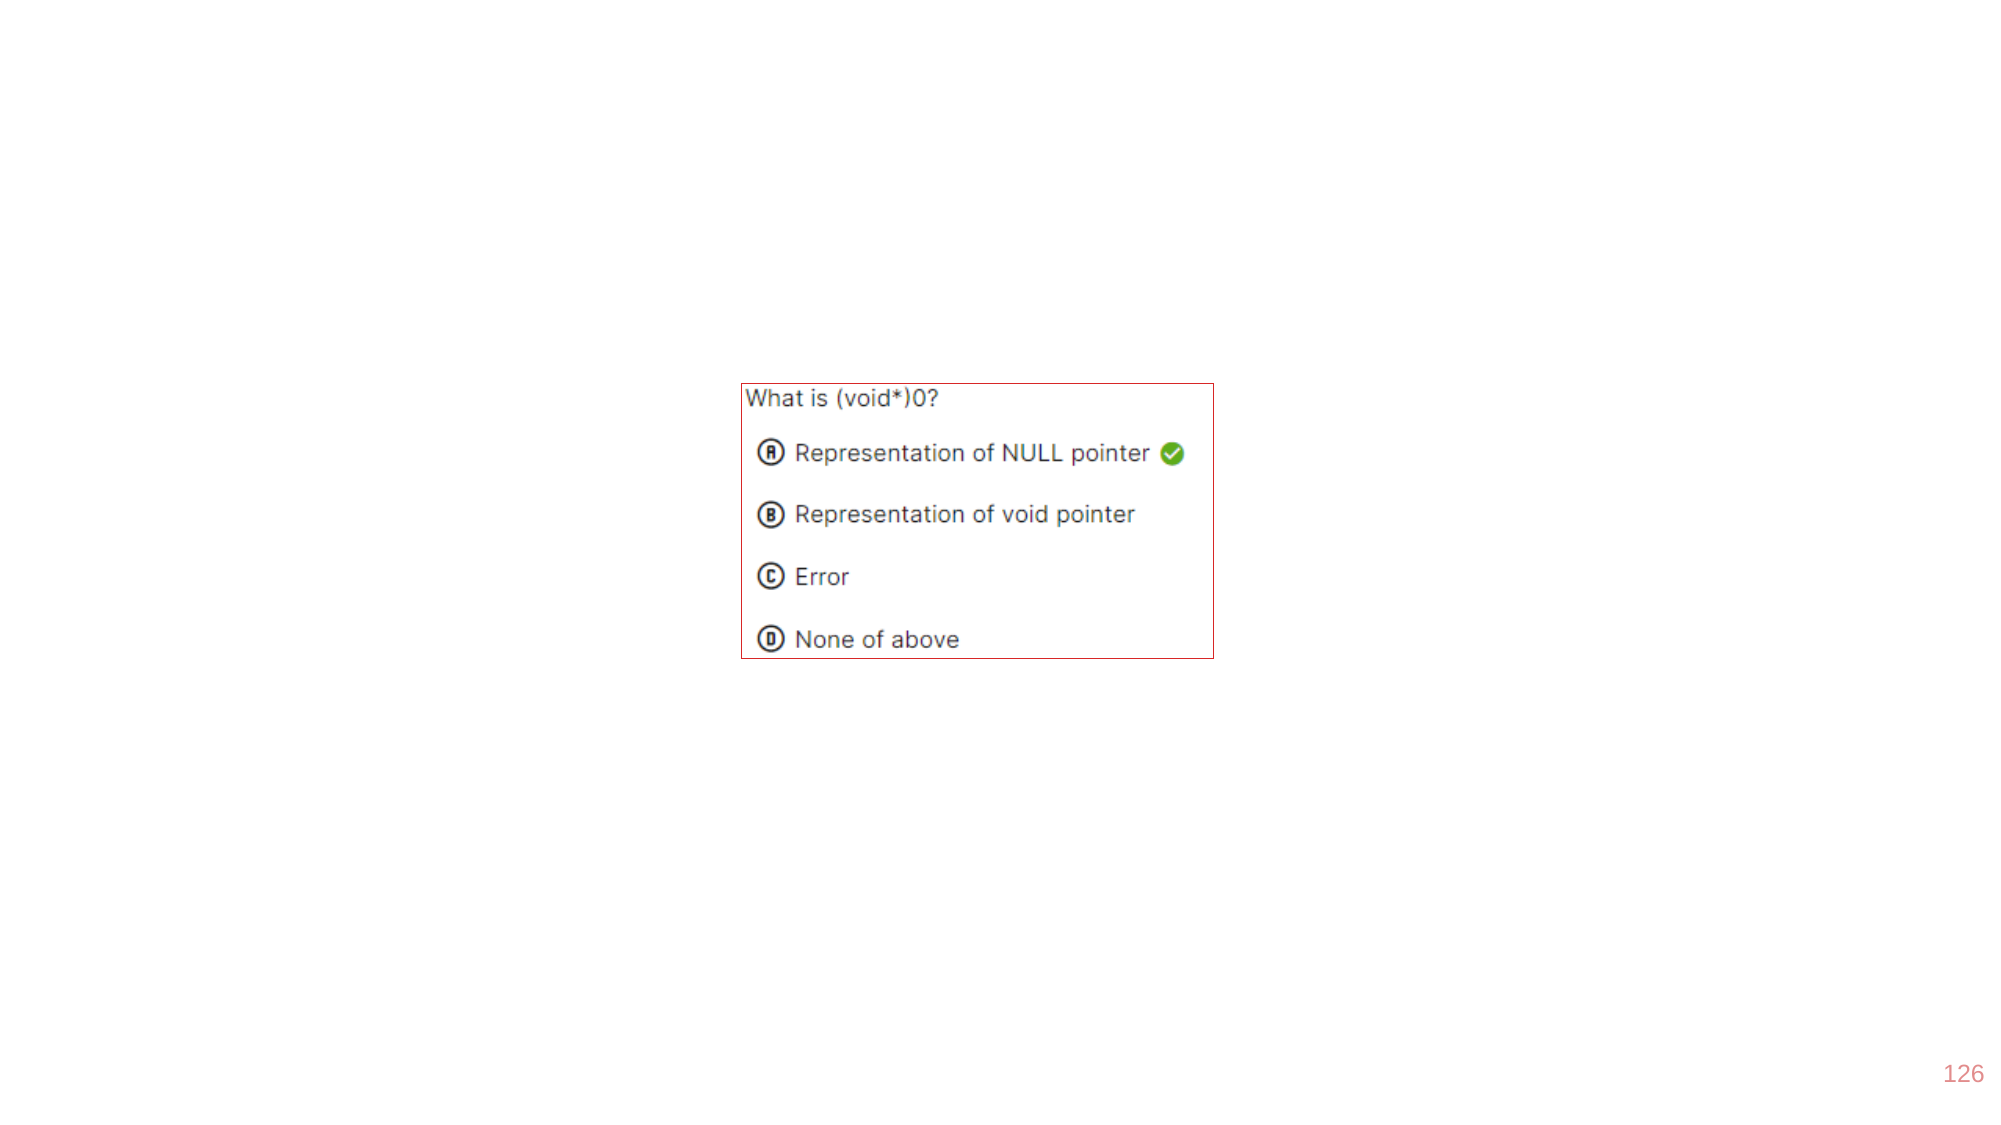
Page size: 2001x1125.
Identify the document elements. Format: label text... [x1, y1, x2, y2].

slide_number 126 [1550, 1042, 2000, 1103]
picture [741, 383, 1215, 660]
